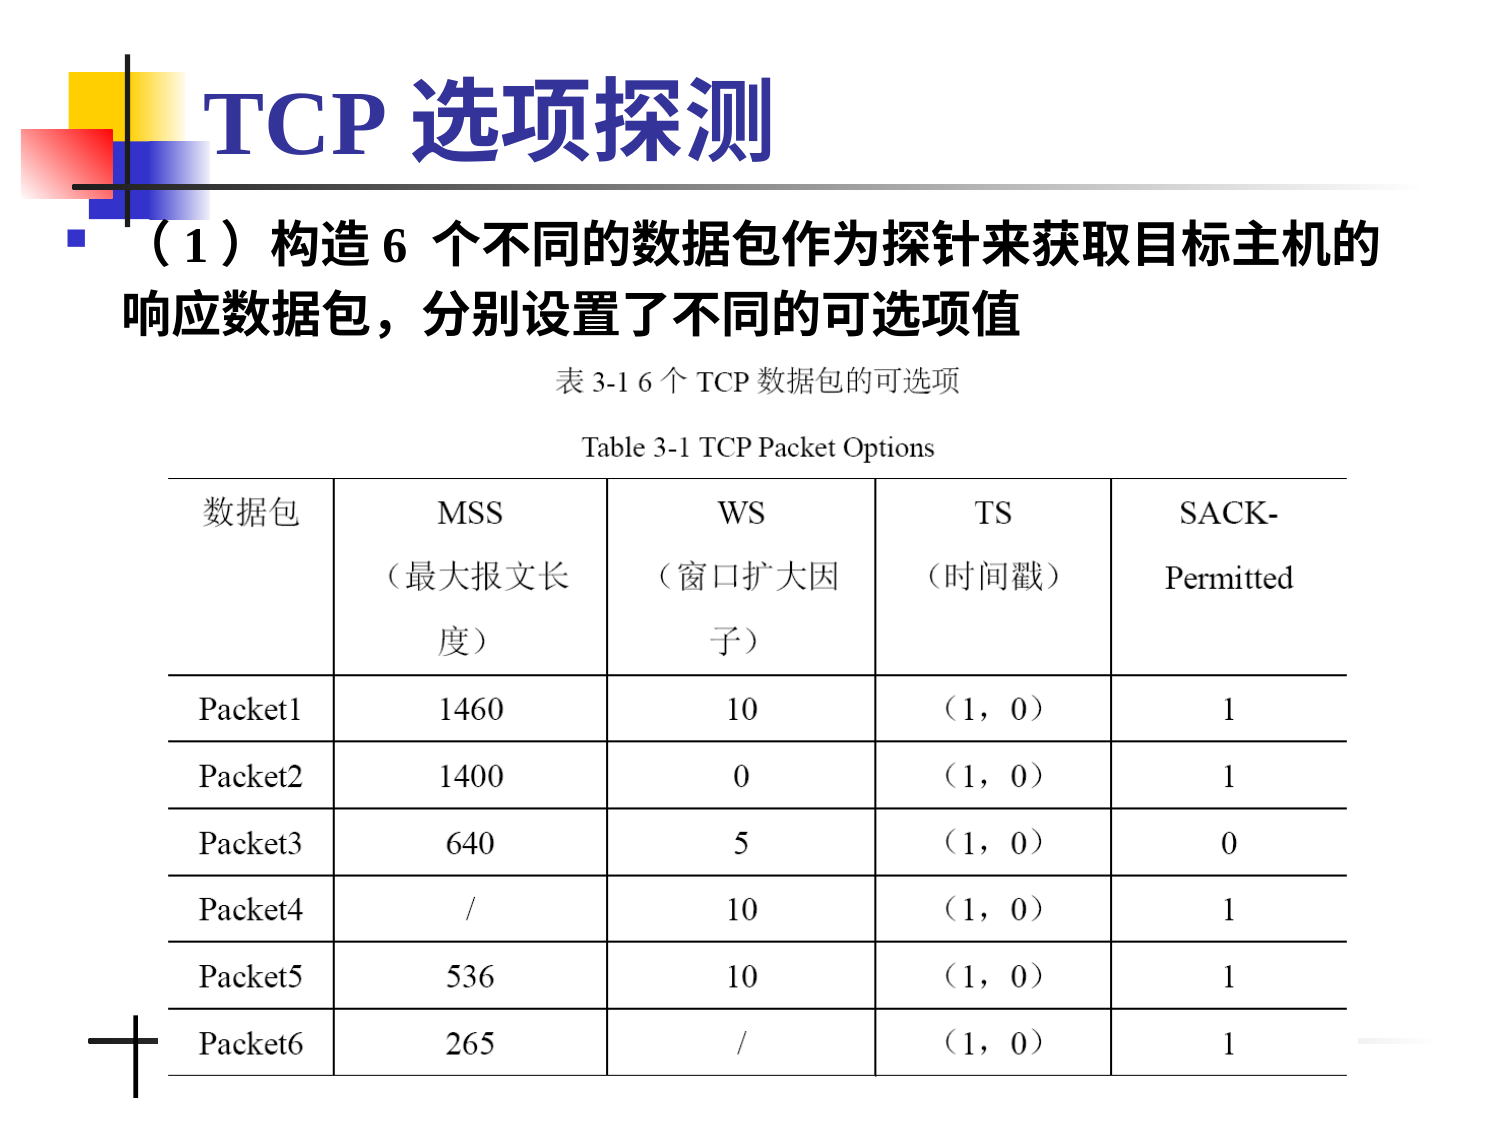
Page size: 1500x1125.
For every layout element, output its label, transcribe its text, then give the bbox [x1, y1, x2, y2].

title TCP选项探测 [188, 23, 1468, 181]
picture [158, 356, 1359, 1085]
list （1）构造6 个不同的数据包作为探针来获取目标主机的响应数据包，分别设置了不同的可选项值 [49, 193, 1401, 959]
